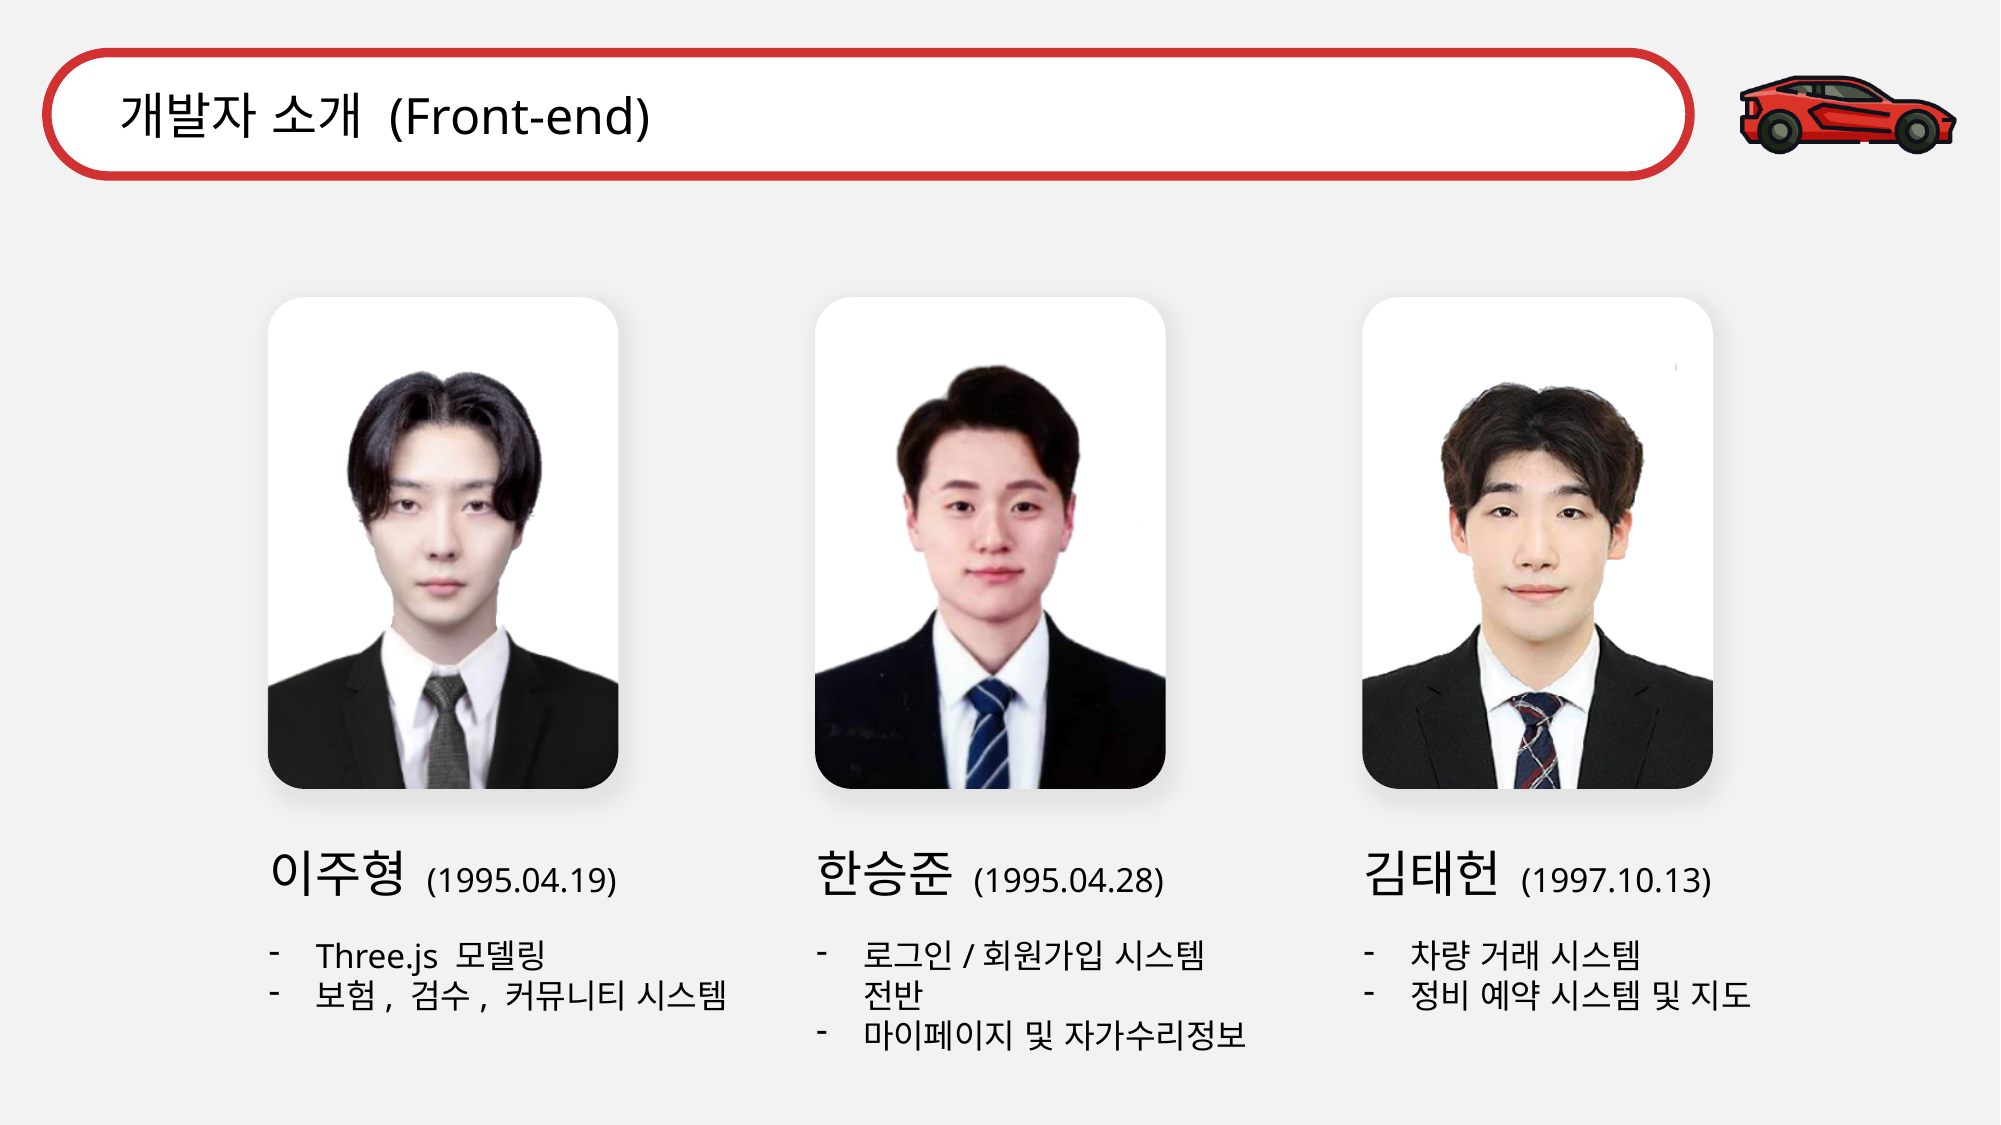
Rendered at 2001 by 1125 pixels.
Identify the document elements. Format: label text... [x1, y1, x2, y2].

text_box 김태헌 (1997.10.13) [1349, 834, 1727, 910]
text_box 한승준 (1995.04.28) [801, 834, 1179, 910]
text_box [266, 296, 620, 790]
text_box 이주형 (1995.04.19) [254, 834, 632, 910]
text_box 로그인/회원가입 시스템 전반 마이페이지 및 자가수리정보 [801, 927, 1291, 1063]
text_box [814, 296, 1167, 790]
text_box Three.js 모델링 보험, 검수, 커뮤니티 시스템 [254, 927, 743, 1023]
picture [1740, 74, 1957, 155]
text_box [1361, 296, 1714, 790]
text_box 개발자 소개 (Front-end) [45, 51, 1692, 178]
text_box 차량 거래 시스템 정비 예약 시스템 및 지도 [1348, 927, 1838, 1023]
